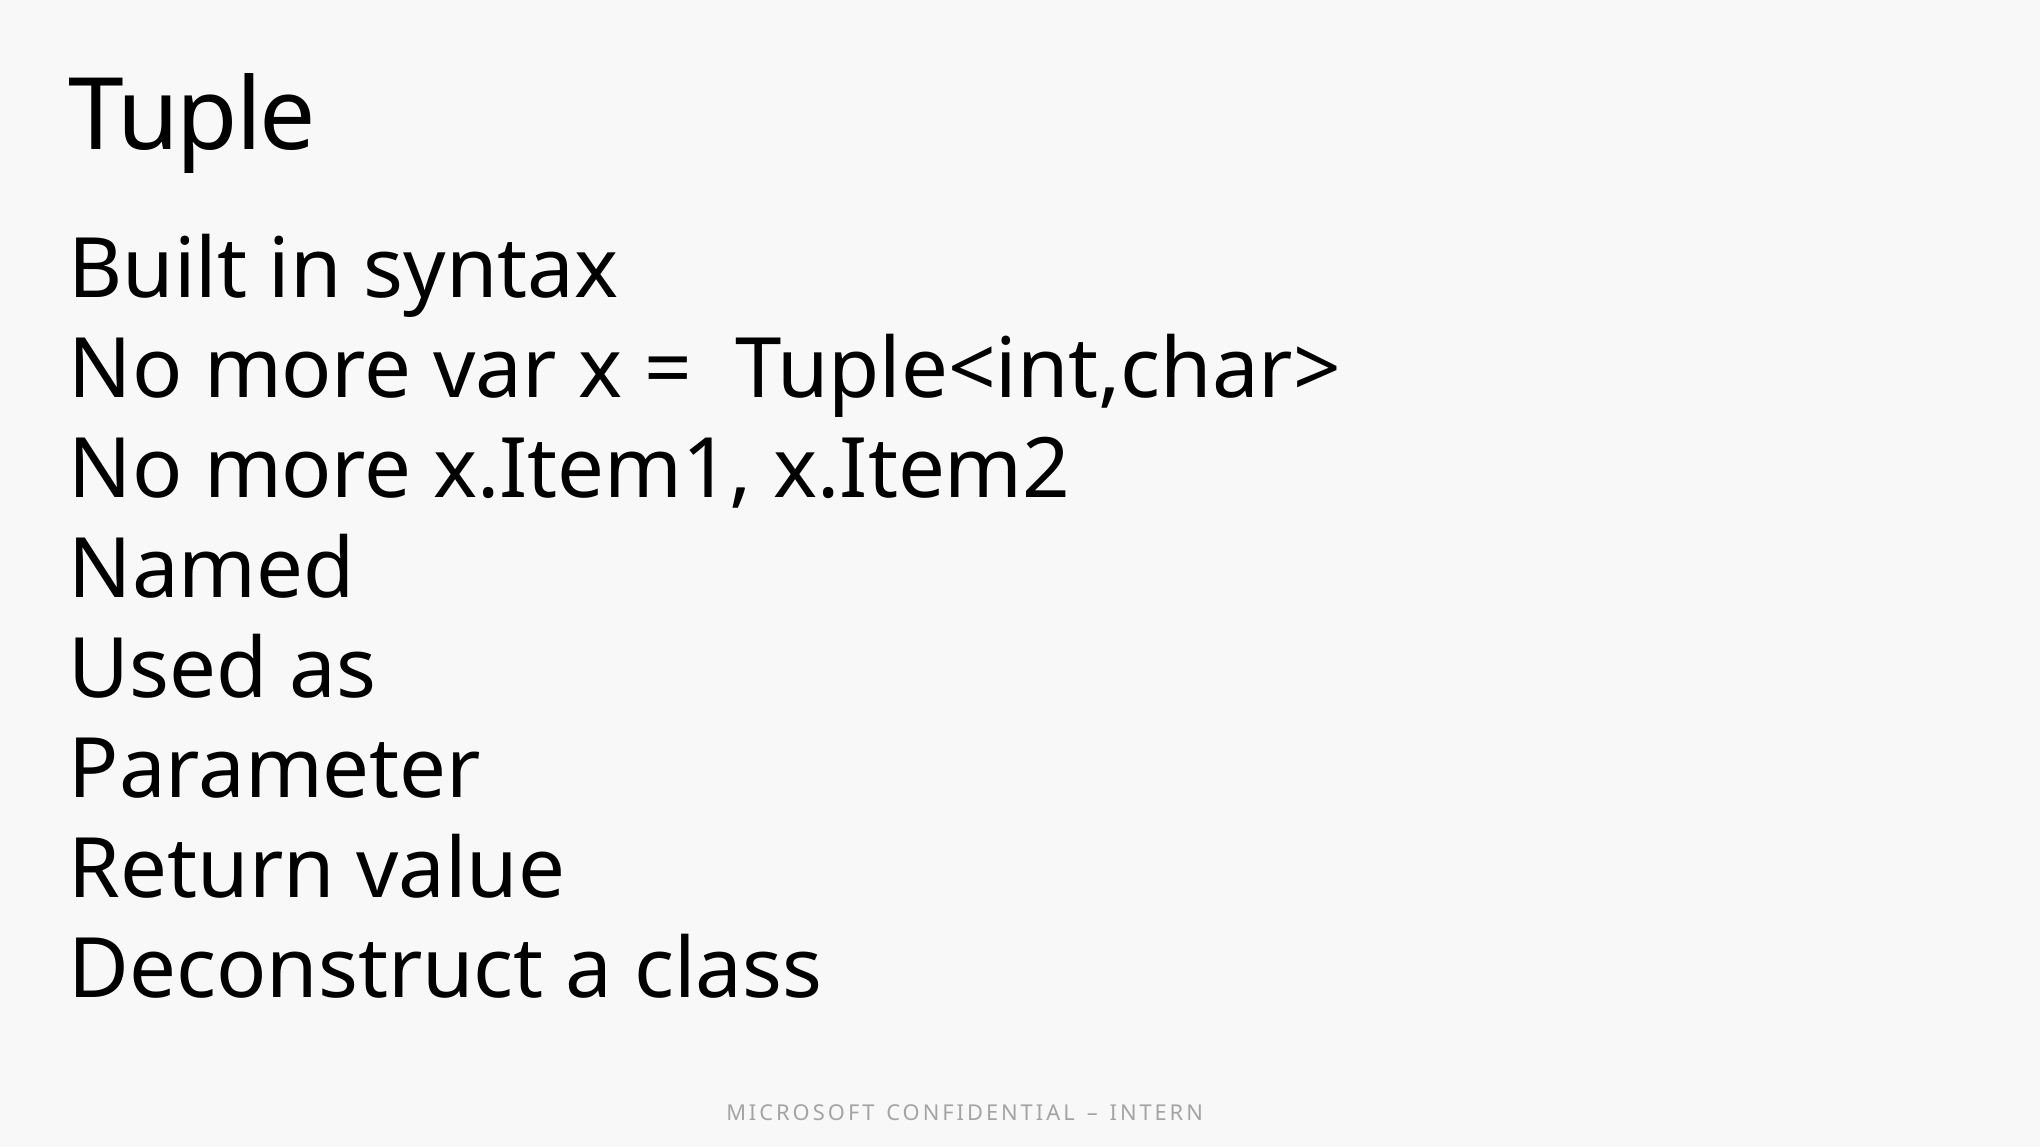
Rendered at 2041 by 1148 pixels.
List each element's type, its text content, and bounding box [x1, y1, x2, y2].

list Built in syntax No more var x = Tuple<int,char> No more x.Item1, x.Item2 Named Used as Parameter Return value Deconstruct a class [45, 198, 1996, 543]
title Tuple [45, 48, 1996, 198]
